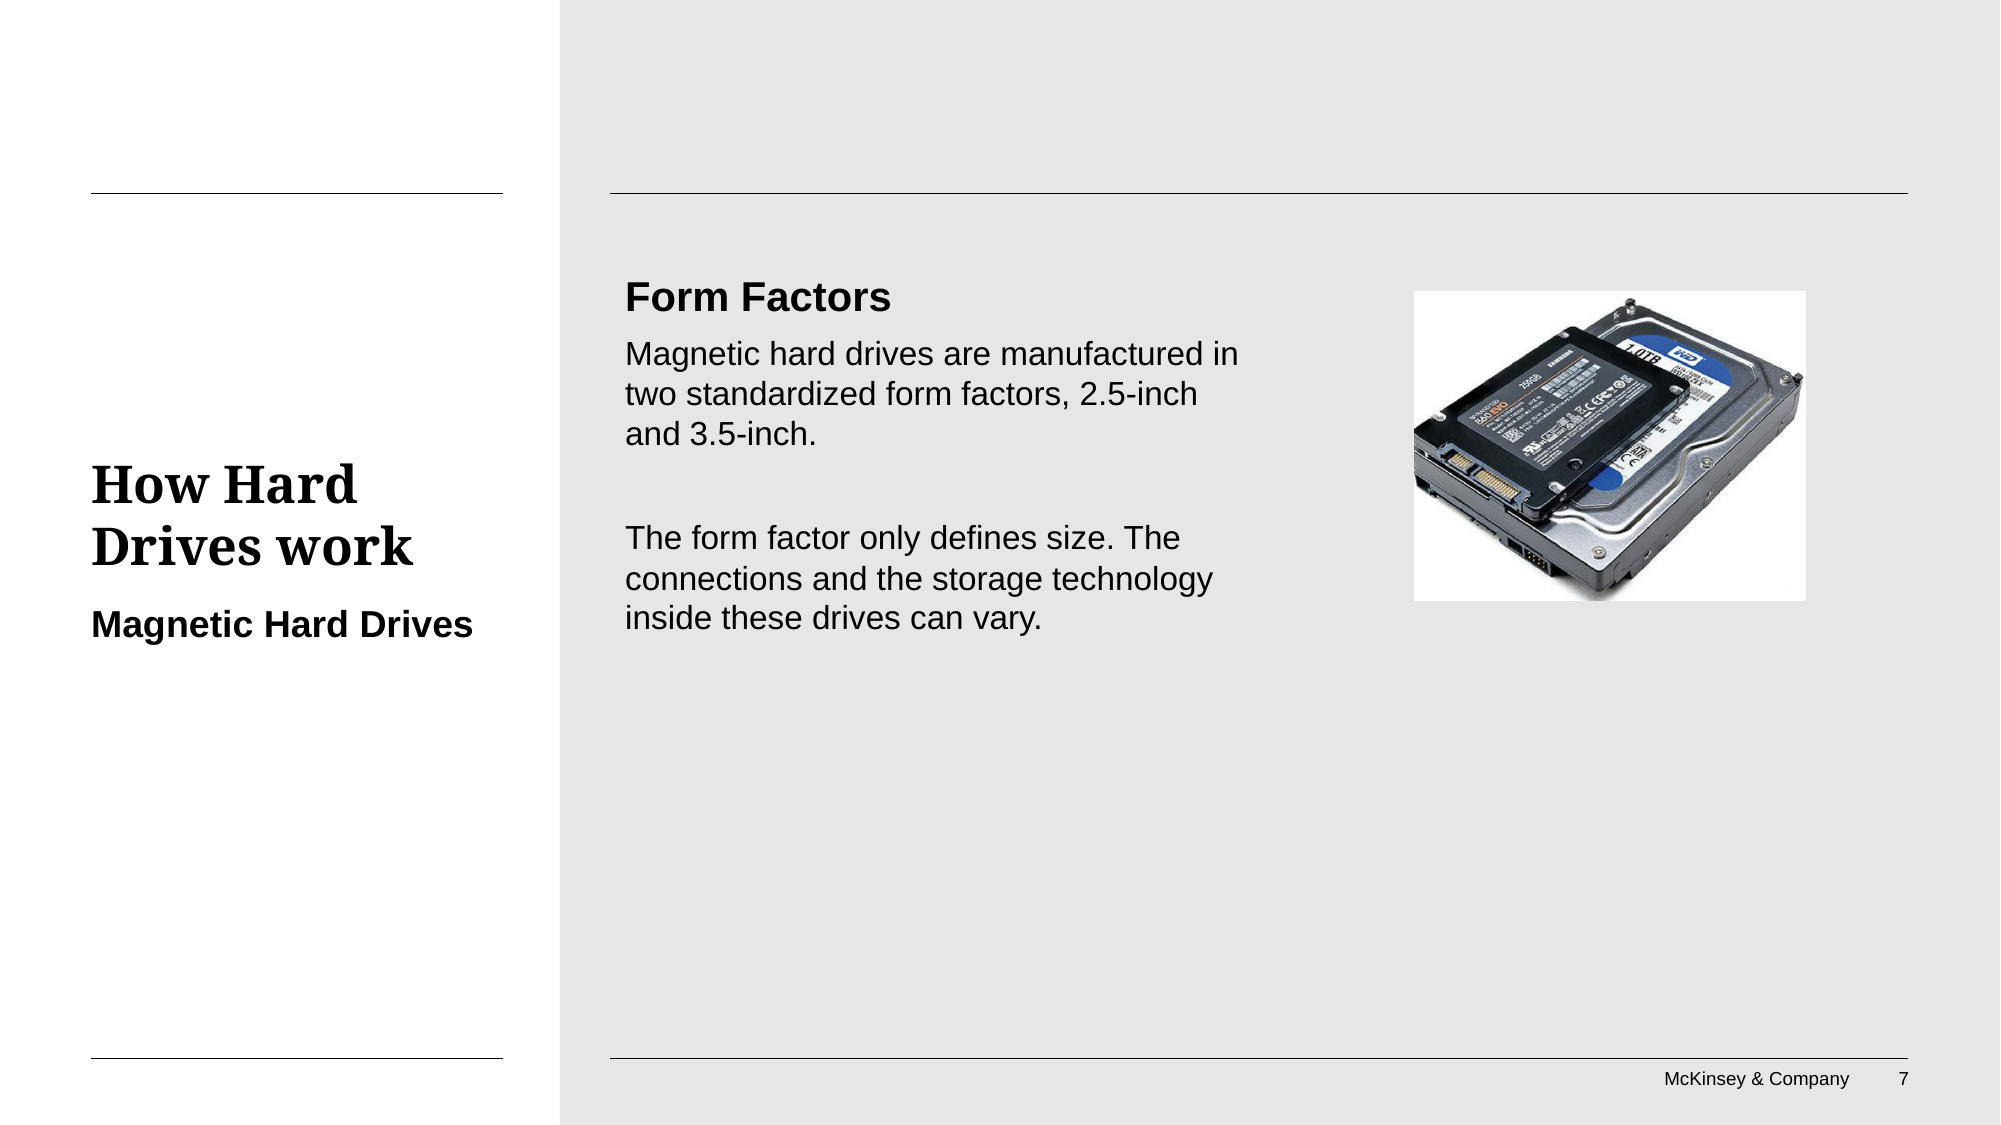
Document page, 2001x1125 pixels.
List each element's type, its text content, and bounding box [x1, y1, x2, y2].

picture [1414, 291, 1806, 601]
text_box Form Factors Magnetic hard drives are manufactured in two standardized form factors, 2.5-inch and 3.5-inch. The form factor only defines size. The connections and the storage technology inside these drives can vary. [625, 269, 1245, 932]
title How Hard Drives work [91, 450, 504, 577]
subtitle Magnetic Hard Drives [91, 600, 504, 704]
